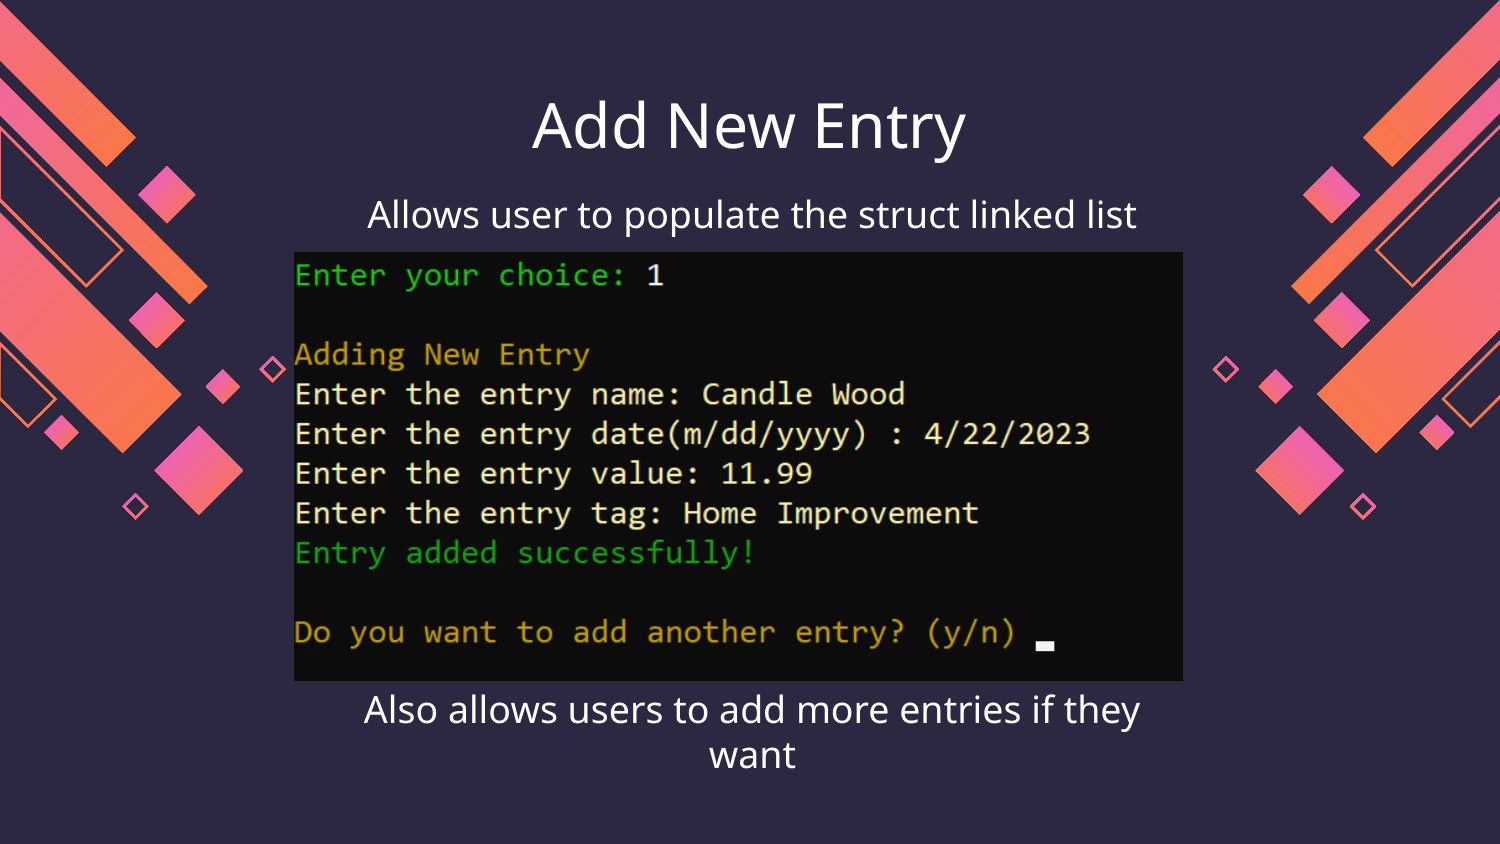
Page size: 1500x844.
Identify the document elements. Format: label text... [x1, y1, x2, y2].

subtitle Allows user to populate the struct linked list Also allows users to add more entries if they want [322, 176, 1183, 252]
picture [294, 252, 1184, 681]
title Add New Entry [356, 68, 1144, 176]
subtitle Allows user to populate the struct linked list Also allows users to add more entries if they want [322, 688, 1183, 730]
